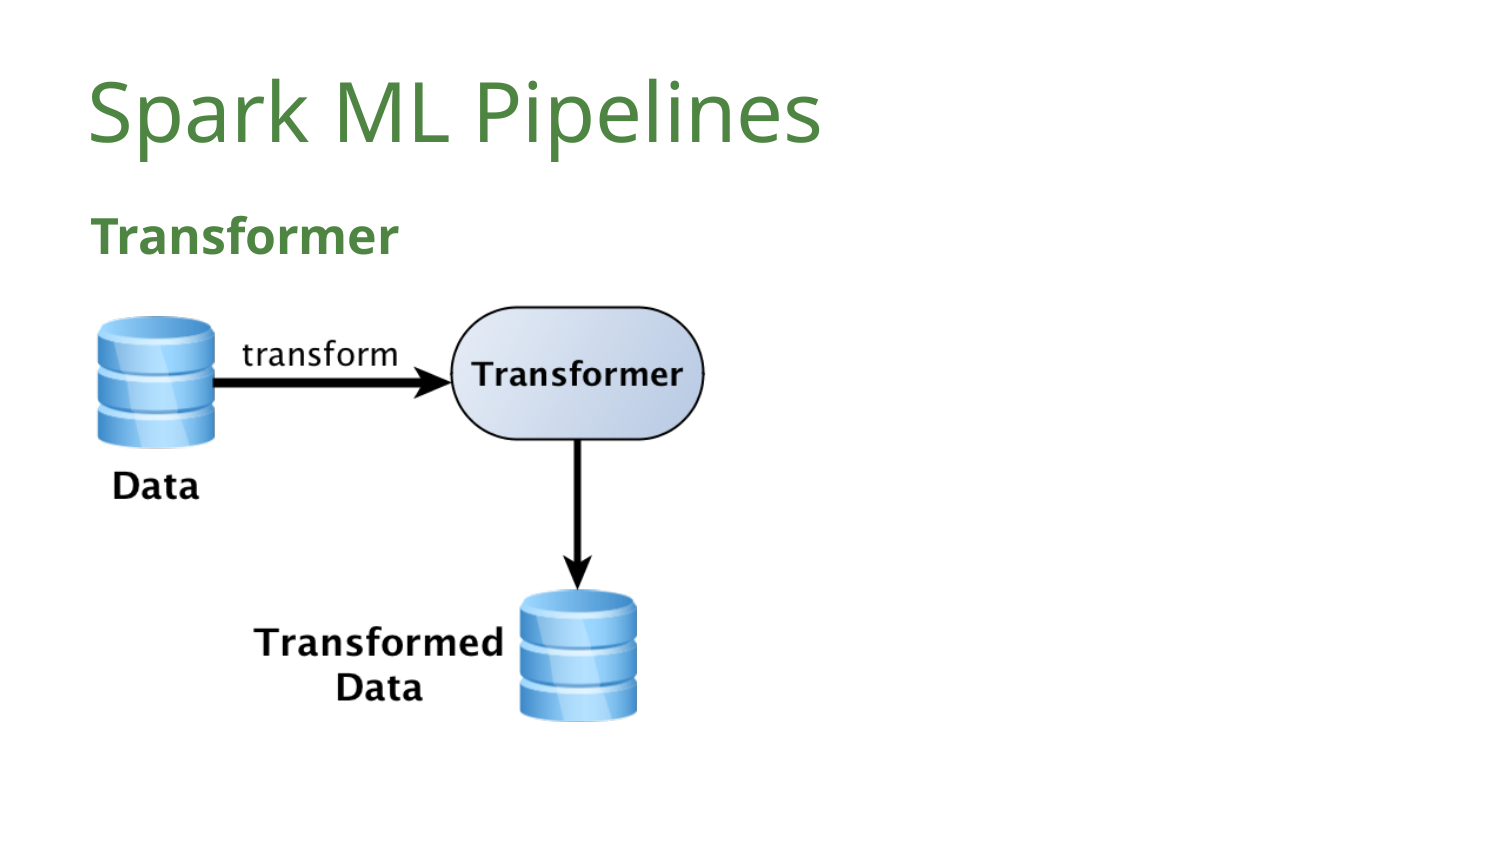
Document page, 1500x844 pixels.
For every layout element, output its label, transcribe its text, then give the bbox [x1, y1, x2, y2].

title Spark ML Pipelines [72, 33, 1425, 175]
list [76, 276, 725, 755]
list Transformer [74, 177, 725, 273]
